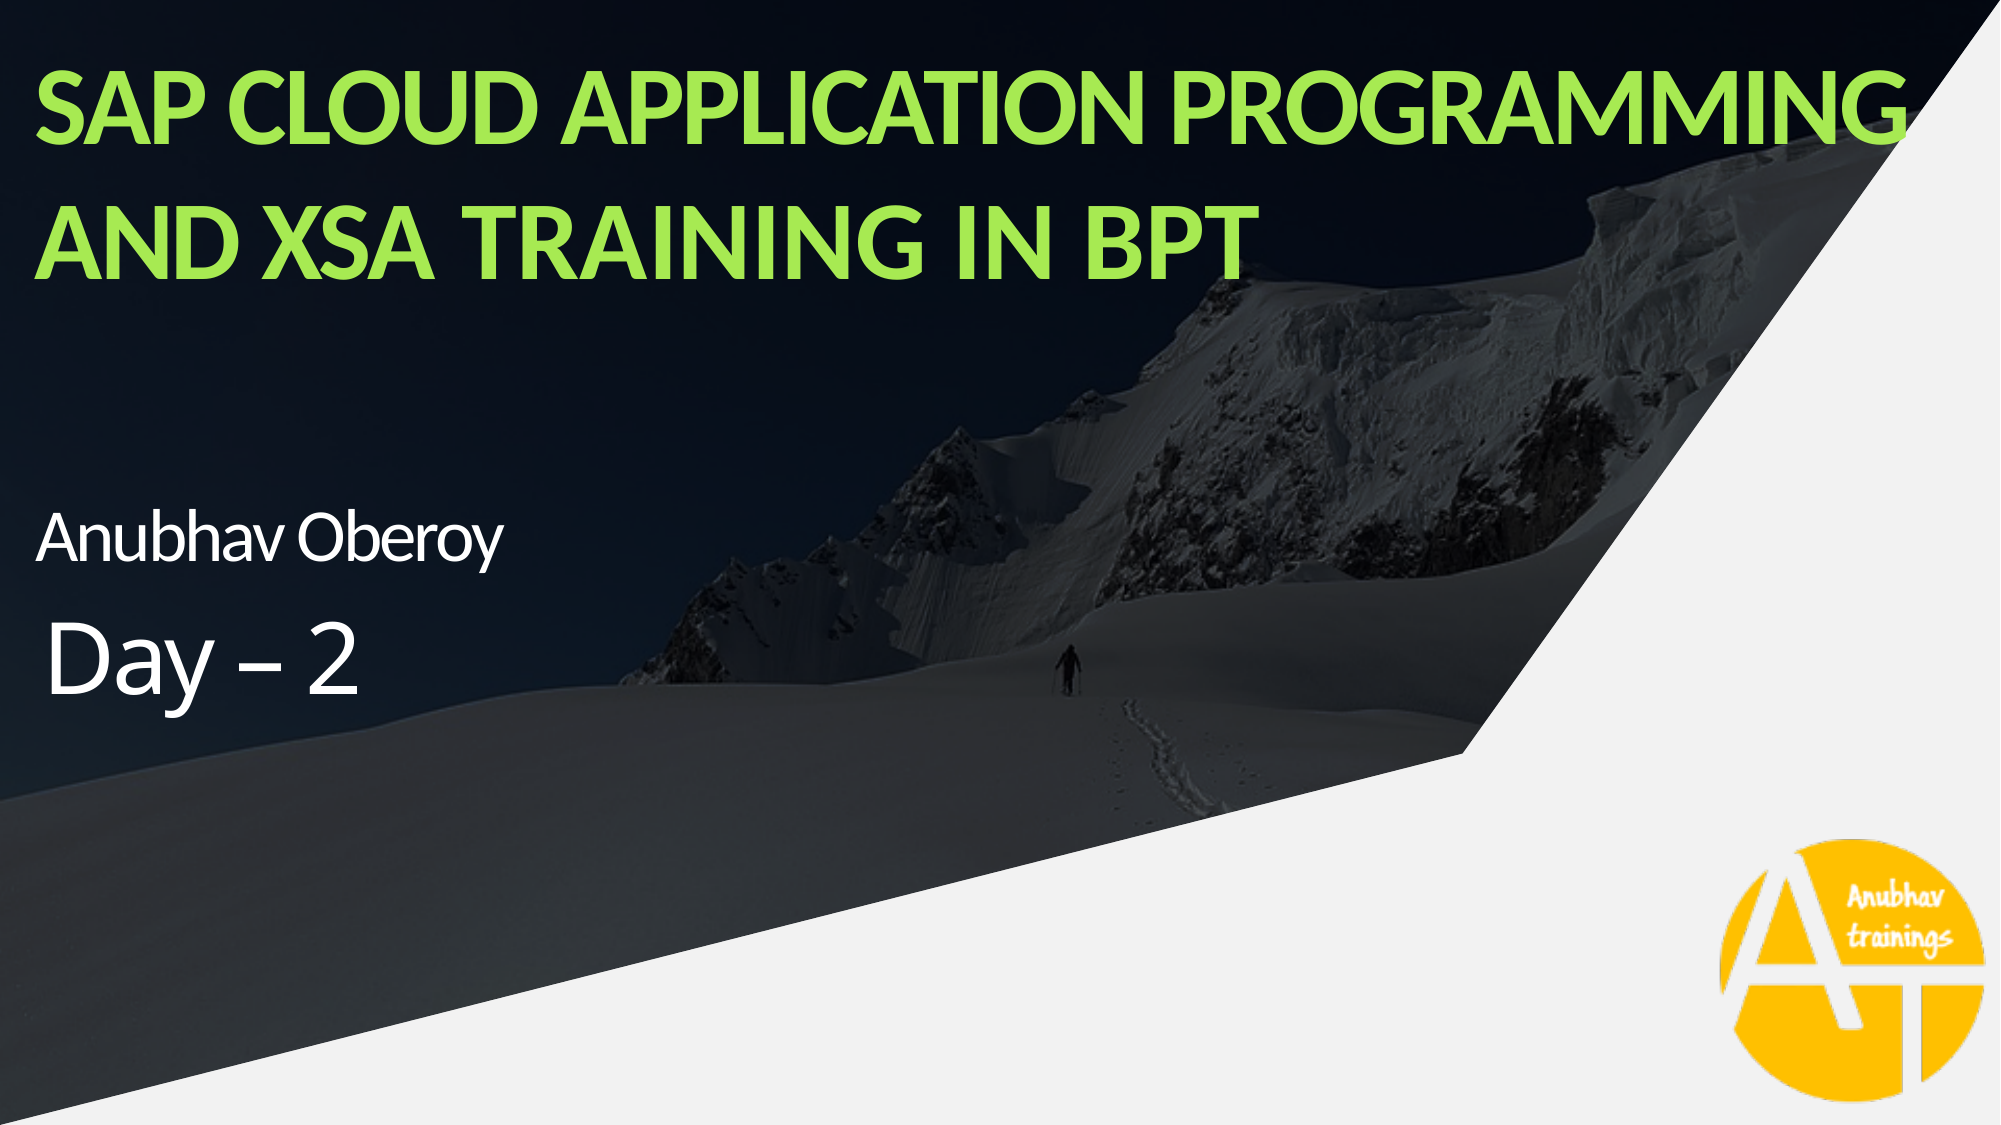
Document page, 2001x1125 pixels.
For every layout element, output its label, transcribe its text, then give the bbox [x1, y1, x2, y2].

text_box Anubhav Oberoy [20, 478, 1108, 584]
text_box [0, 0, 2000, 1125]
text_box Day – 2 [27, 587, 1115, 722]
picture [1694, 822, 2000, 1125]
text_box SAP CLOUD APPLICATION PROGRAMMING AND XSA TRAINING IN BPT [20, 25, 1934, 310]
